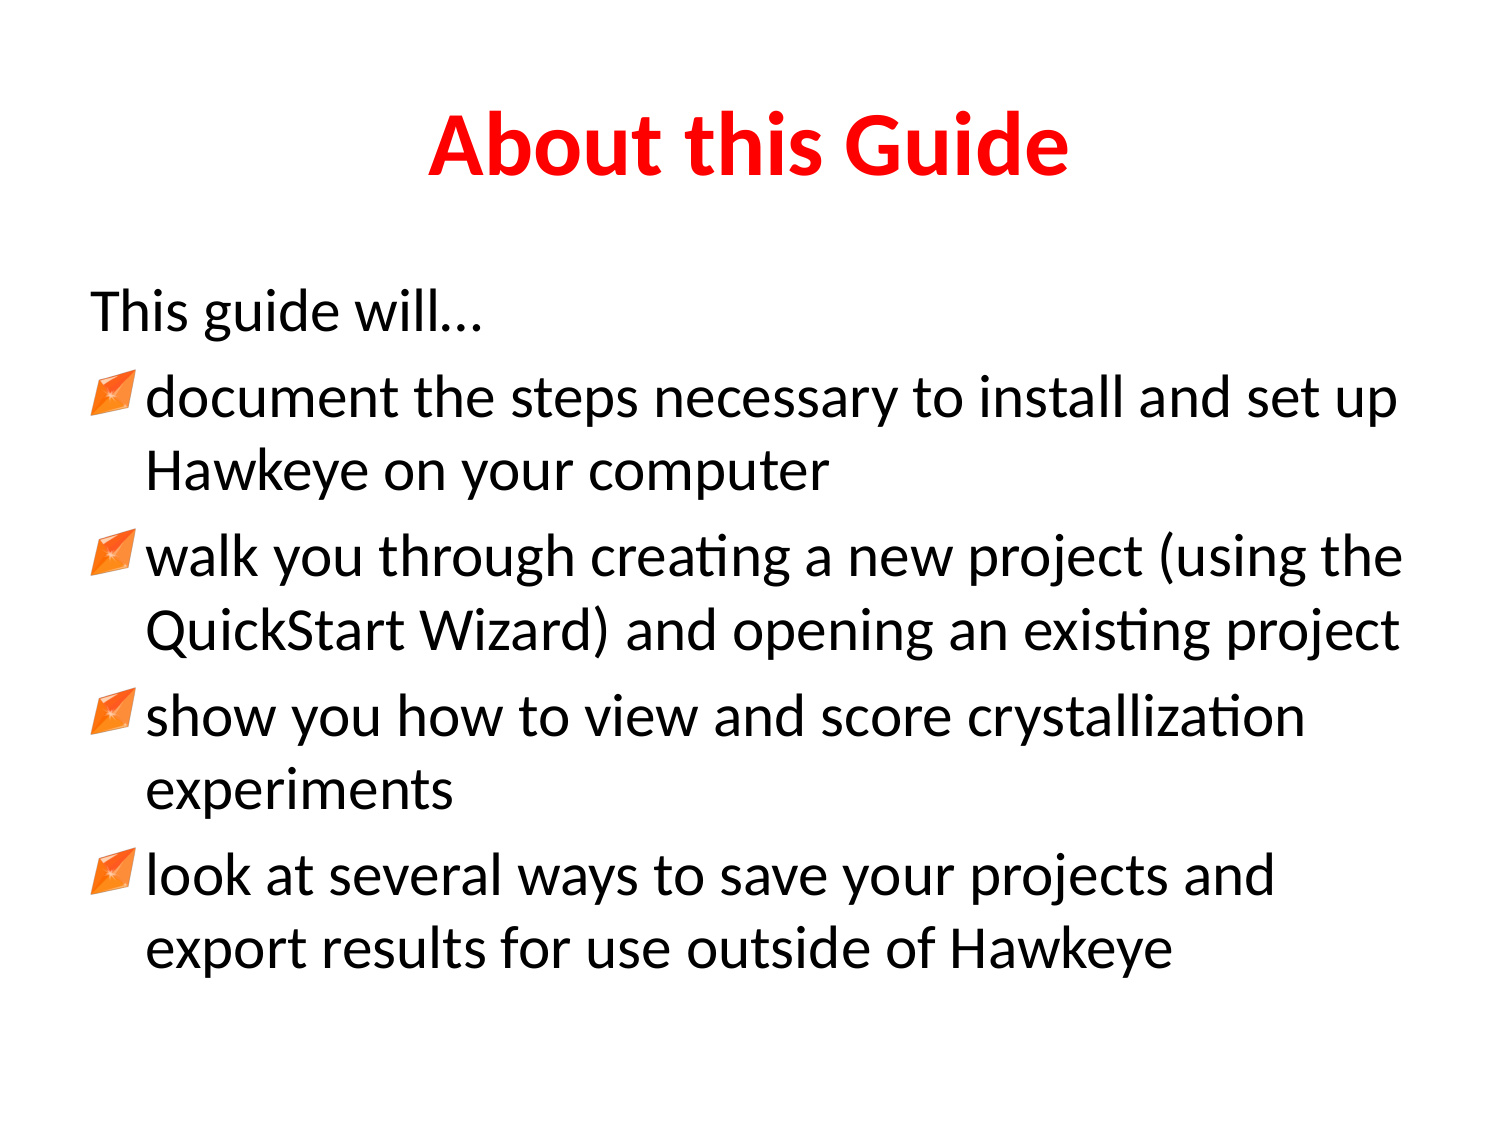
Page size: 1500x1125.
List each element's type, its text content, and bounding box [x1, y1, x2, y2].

picture [90, 528, 136, 576]
picture [90, 687, 136, 735]
title About this Guide [75, 45, 1425, 233]
list This guide will… document the steps necessary to install and set up Hawkeye on your computer walk you through creating a new project (using the QuickStart Wizard) and opening an existing project show you how to view and score crystallization experiments look at several ways to save your projects and export results for use outside of Hawkeye [75, 262, 1425, 1005]
picture [90, 369, 136, 416]
picture [90, 847, 136, 895]
